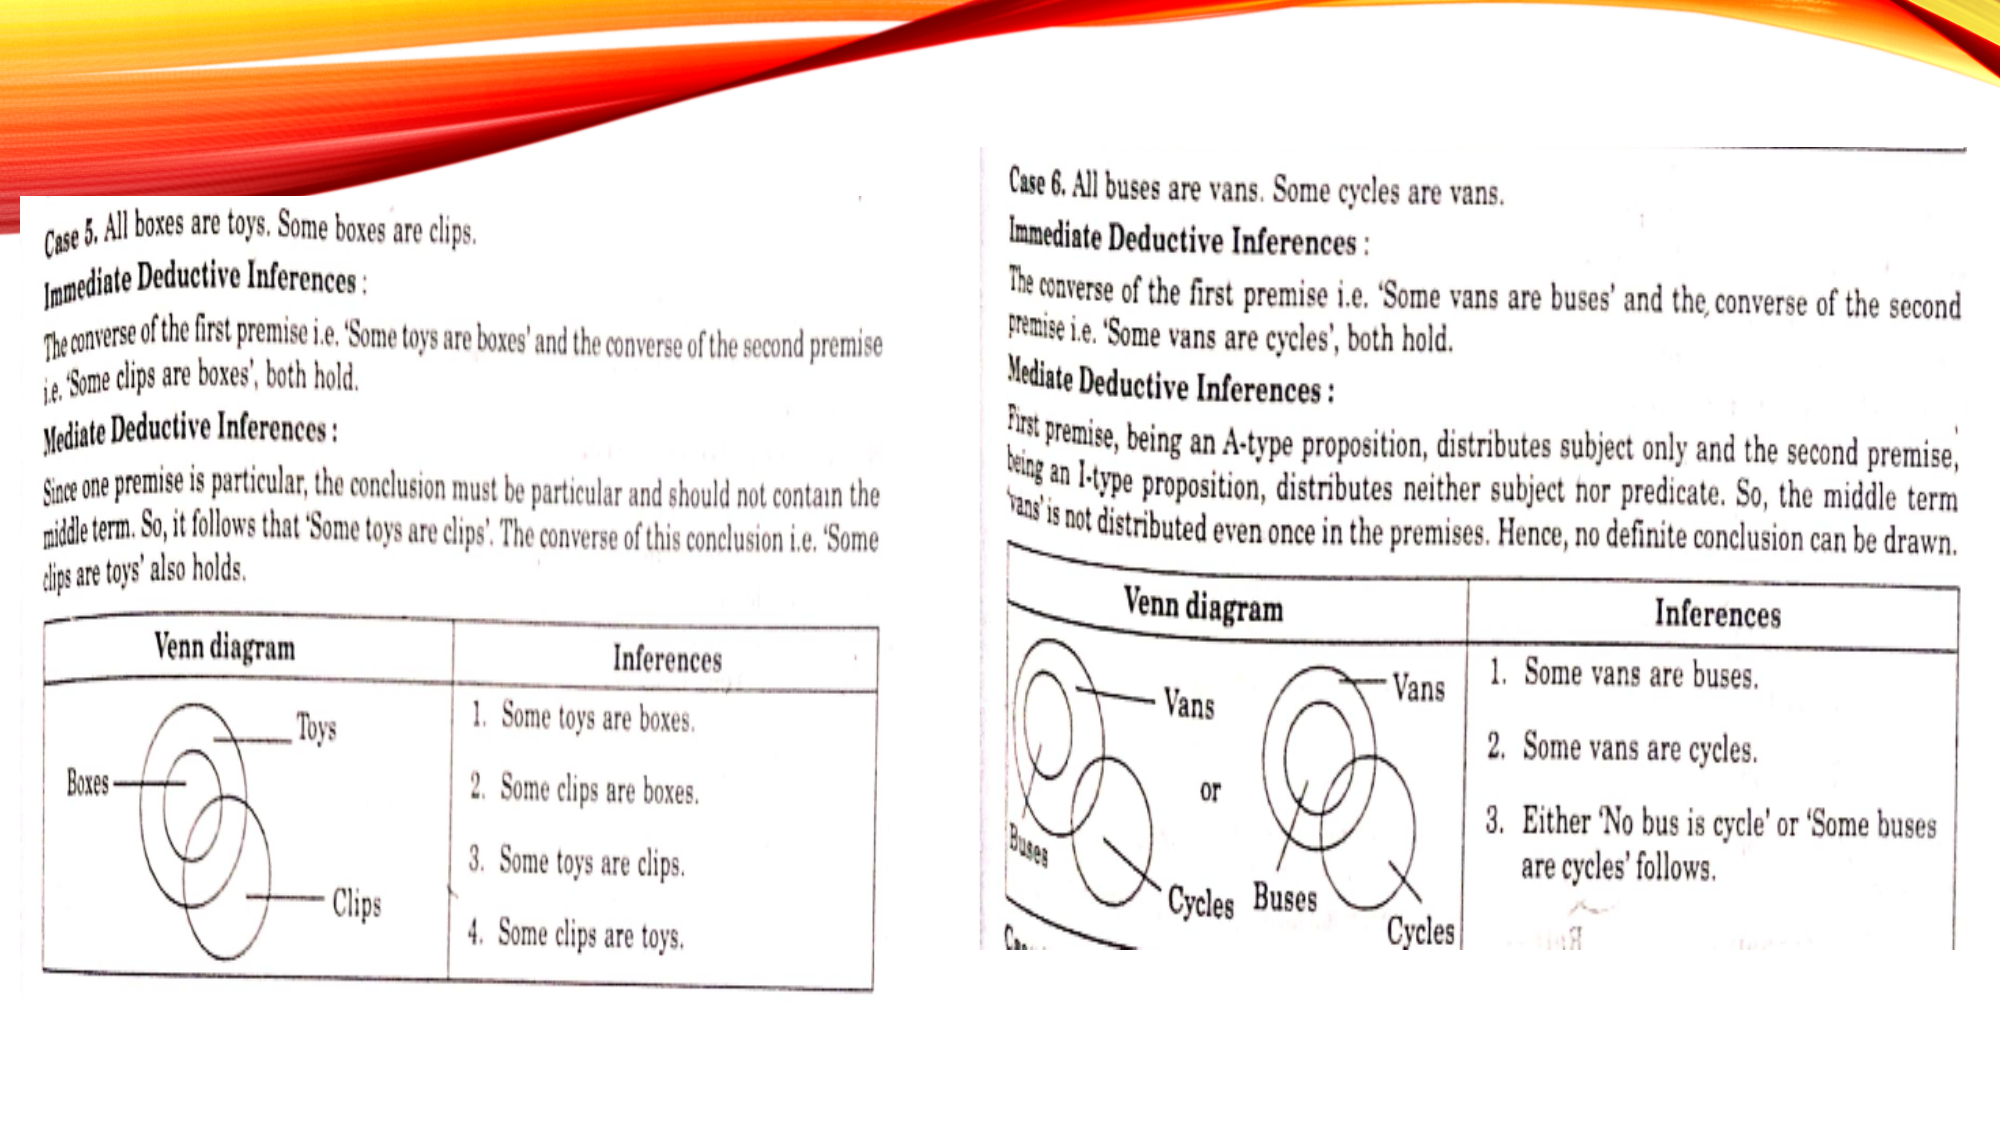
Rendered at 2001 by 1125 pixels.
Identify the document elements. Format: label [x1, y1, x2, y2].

picture [0, 0, 2000, 1002]
